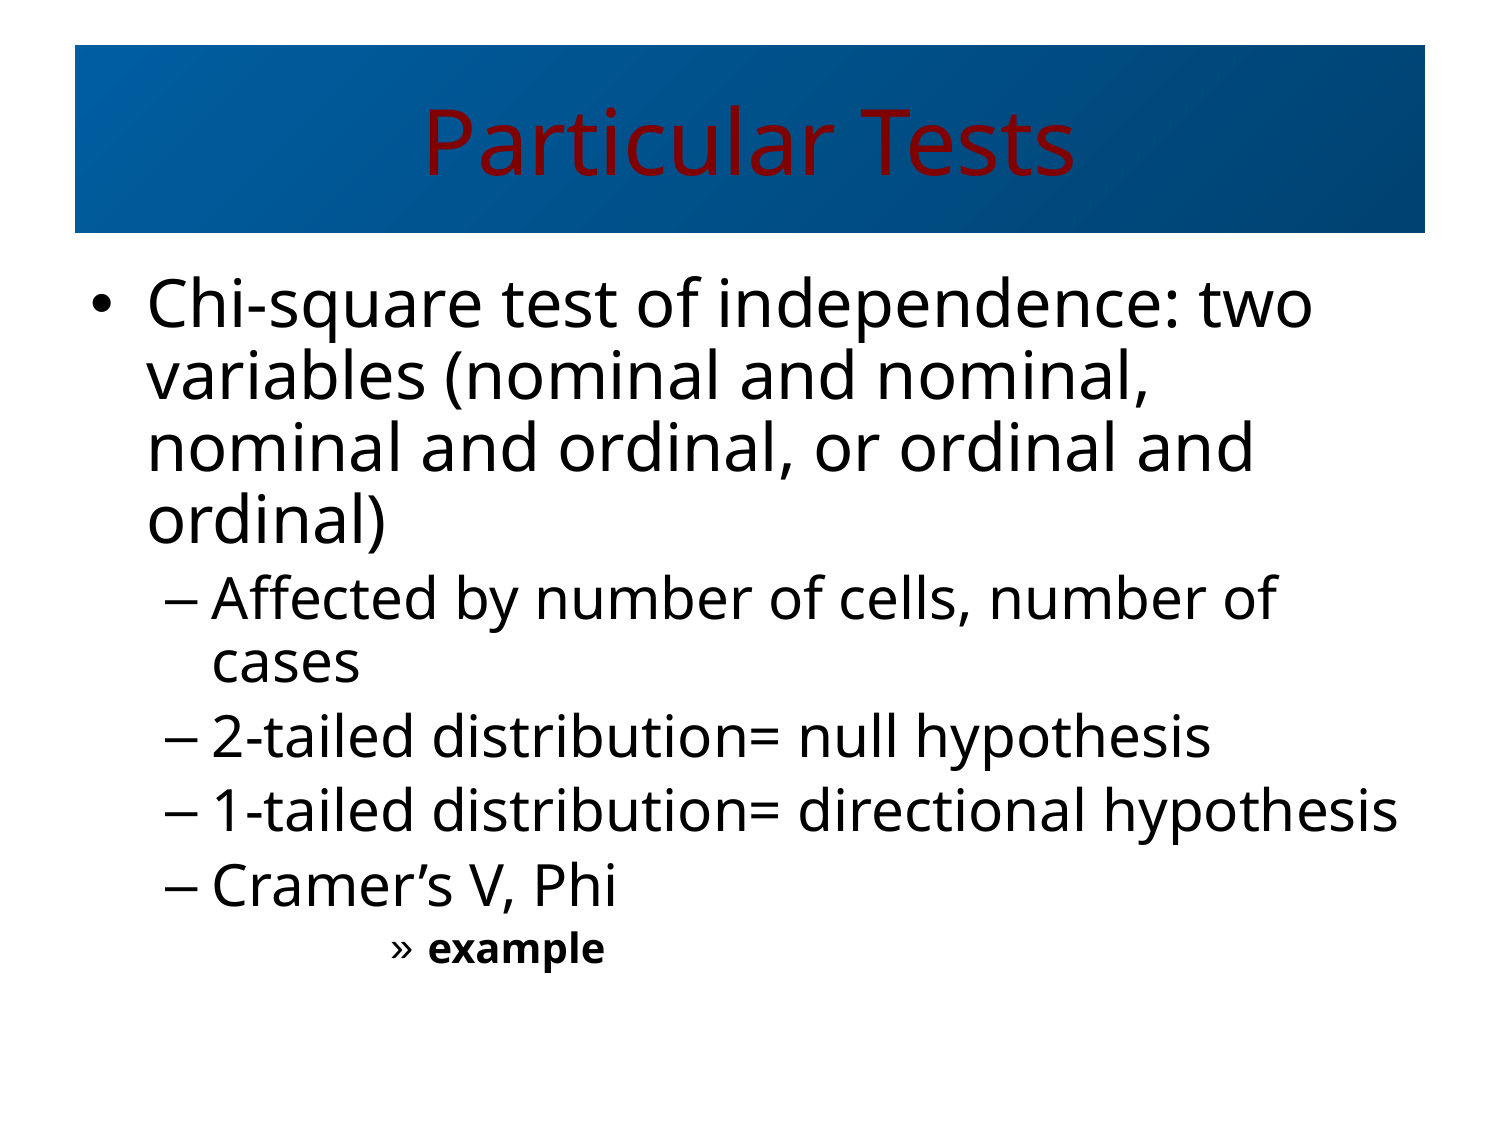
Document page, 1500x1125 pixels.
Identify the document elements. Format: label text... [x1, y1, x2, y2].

list Chi-square test of independence: two variables (nominal and nominal, nominal and ordinal, or ordinal and ordinal) Affected by number of cells, number of cases 2-tailed distribution= null hypothesis 1-tailed distribution= directional hypothesis Cramer’s V, Phi example [75, 262, 1425, 1005]
title Particular Tests [75, 45, 1425, 233]
